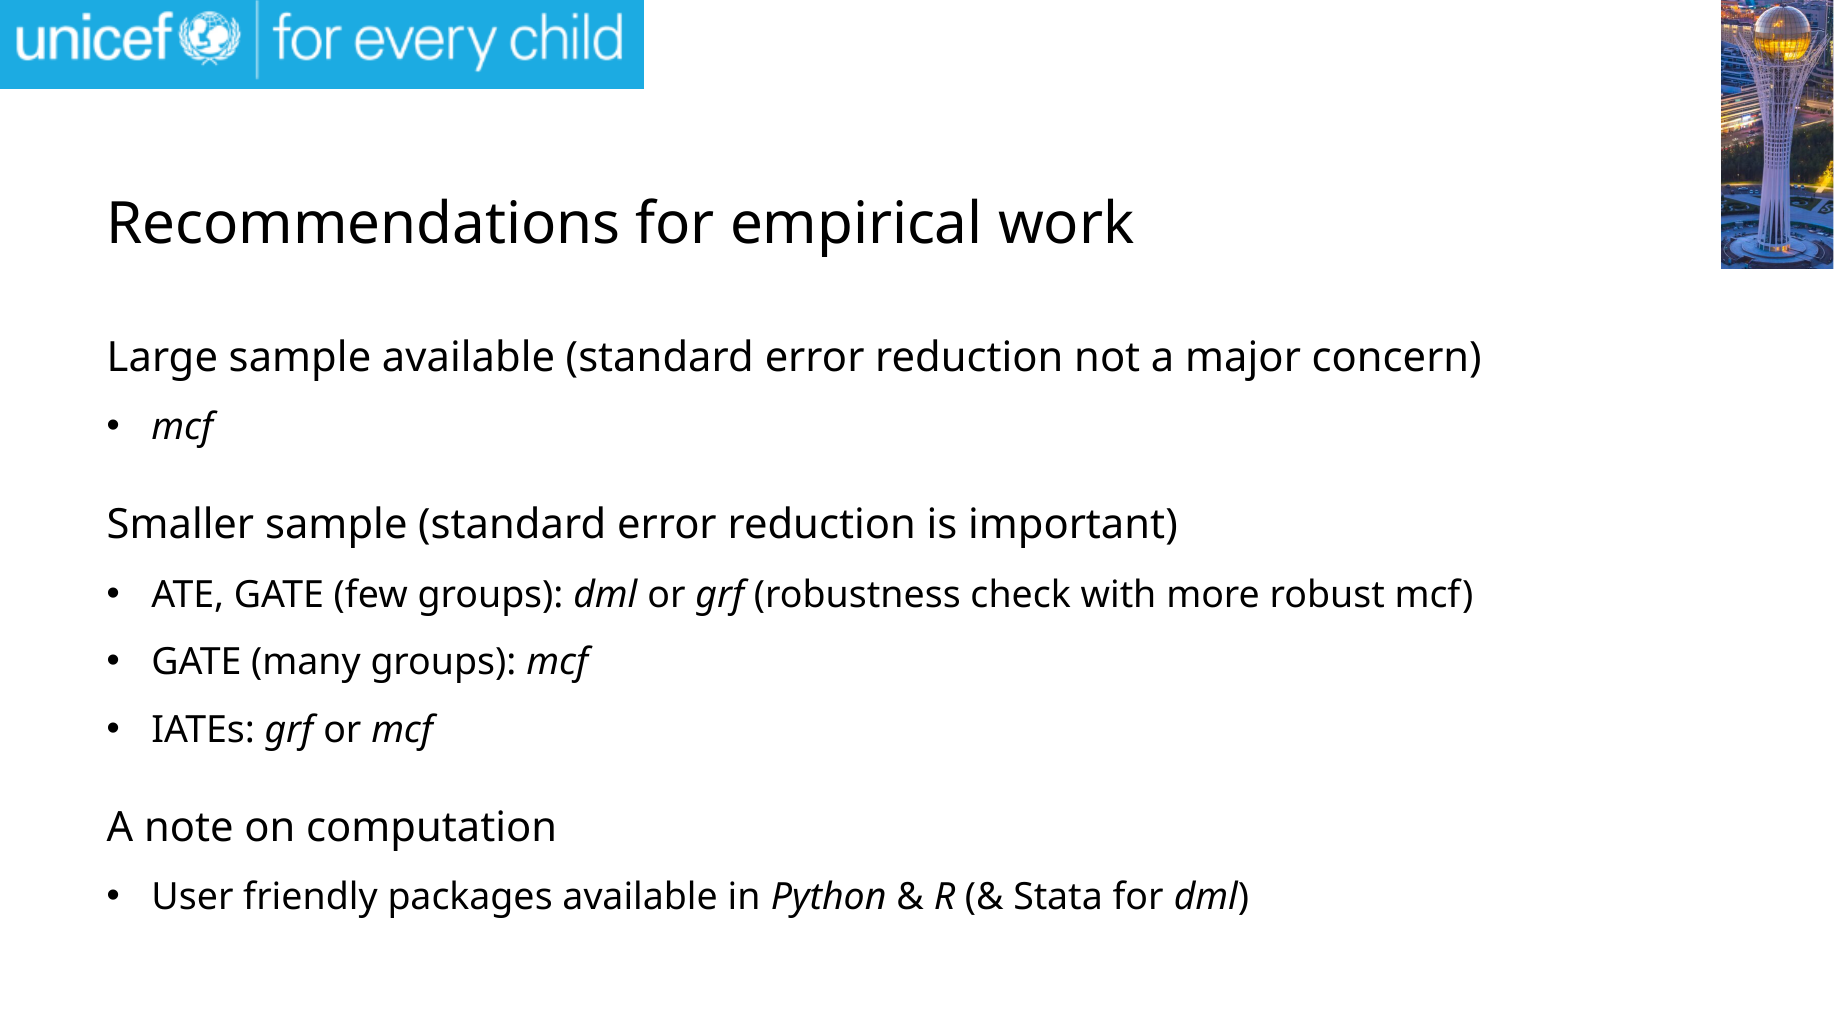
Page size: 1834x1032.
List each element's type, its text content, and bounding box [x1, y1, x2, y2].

title Recommendations for empirical work [91, 173, 1745, 268]
picture [0, 0, 644, 89]
picture [1721, 0, 1834, 269]
list Large sample available (standard error reduction not a major concern) mcf Smaller sample (standard error reduction is important) ATE, GATE (few groups): dml or grf (robustness check with more robust mcf) GATE (many groups): mcf IATEs: grf or mcf A note on computation User friendly packages available in Python & R (& Stata for dml) [91, 296, 1791, 989]
